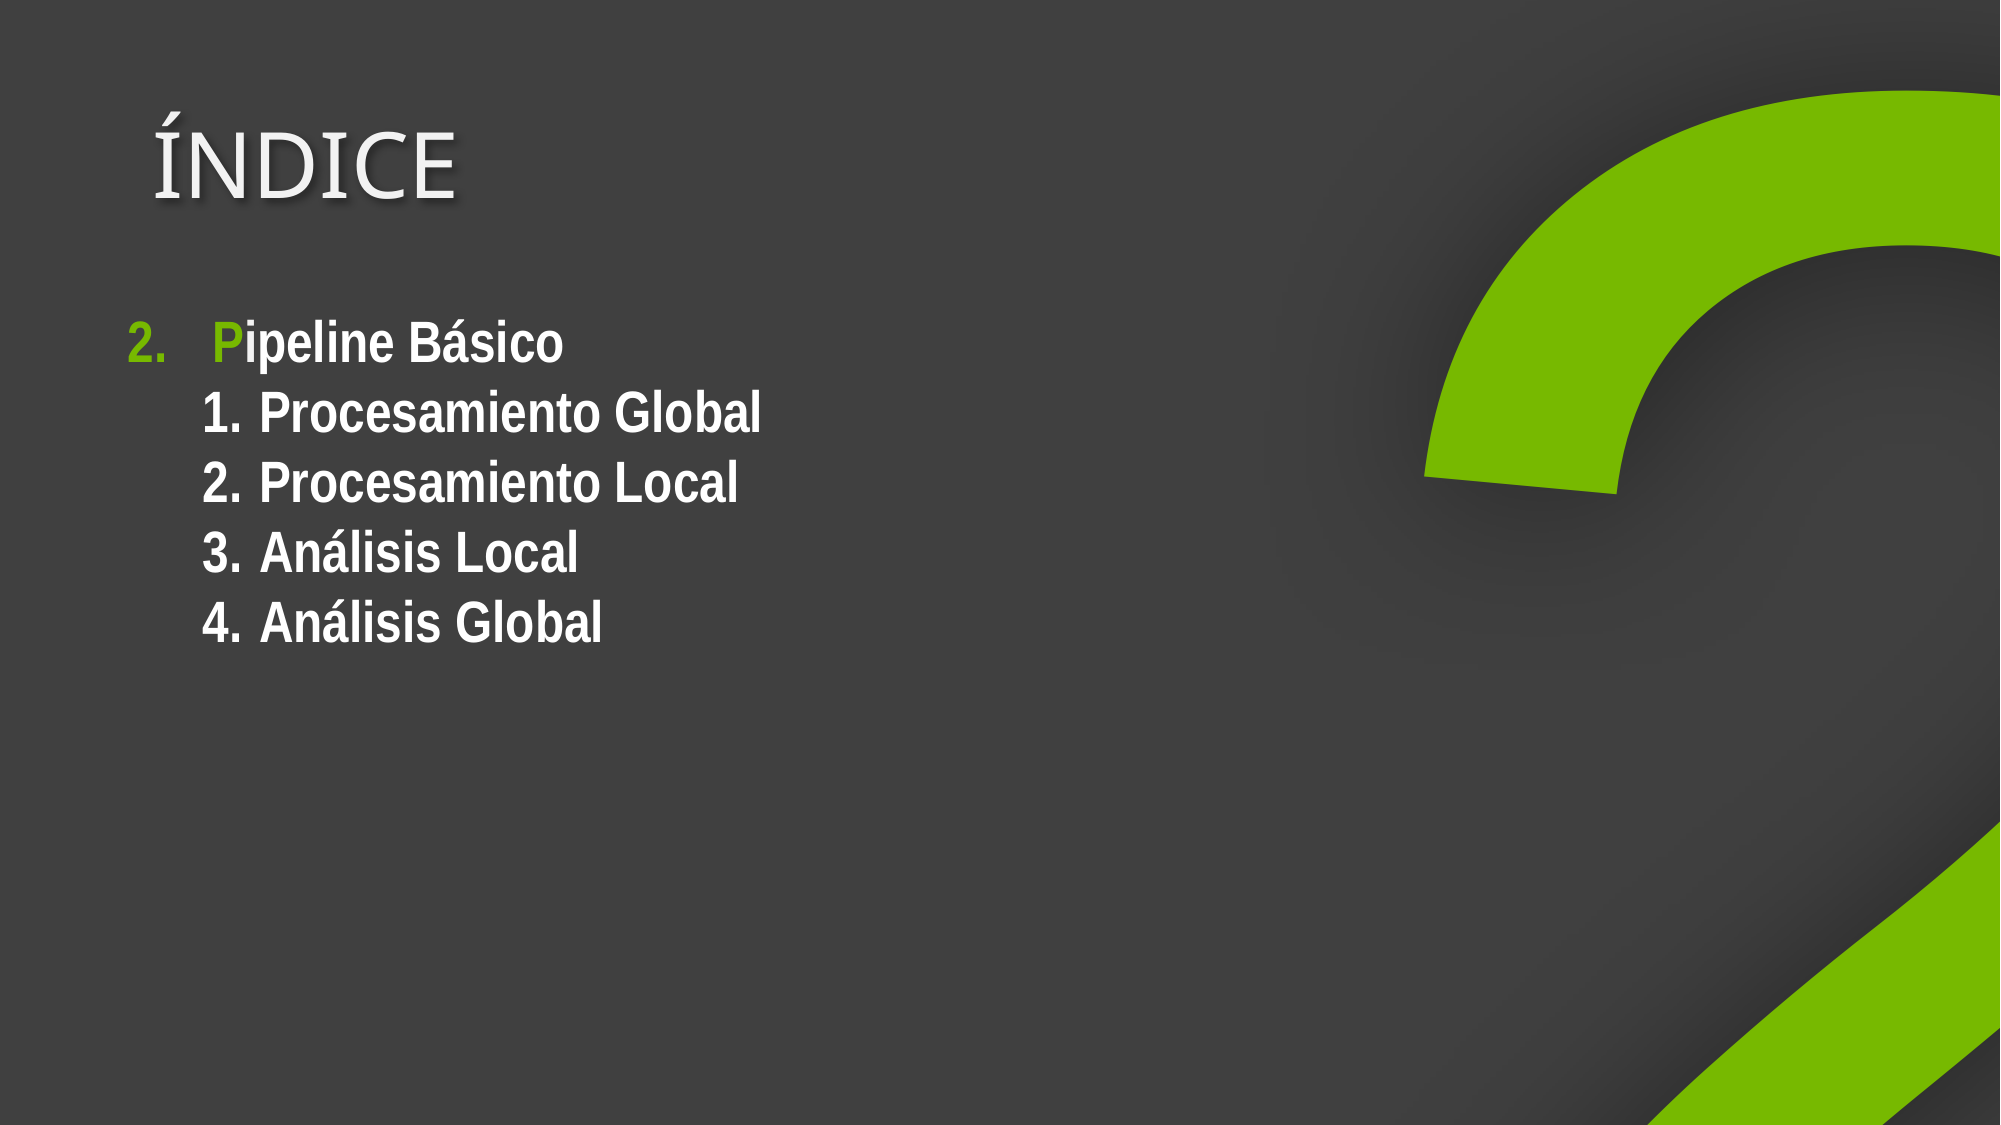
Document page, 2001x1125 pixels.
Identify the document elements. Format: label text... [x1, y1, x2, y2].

title Índice [137, 59, 1160, 278]
text_box 2 [1293, 0, 1760, 1125]
text_box Pipeline Básico Procesamiento Global Procesamiento Local Análisis Local Análisis Global [113, 297, 1319, 662]
